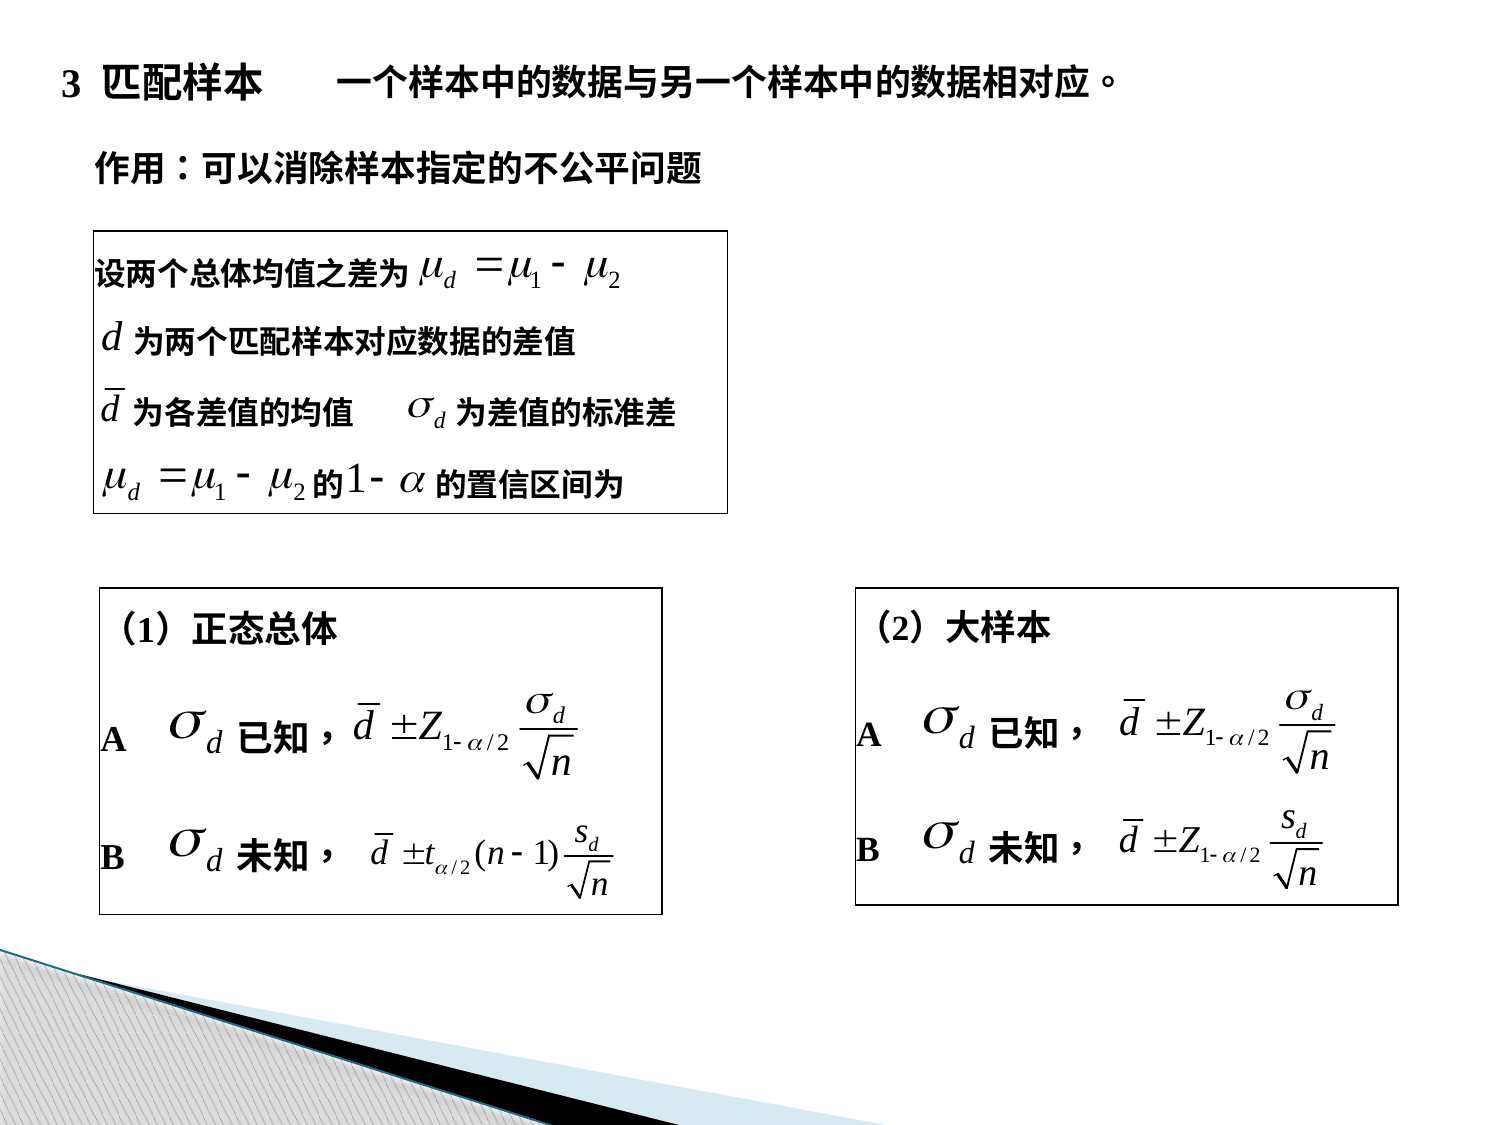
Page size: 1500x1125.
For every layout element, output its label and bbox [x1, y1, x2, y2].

picture [855, 588, 1398, 905]
picture [60, 0, 1398, 190]
picture [94, 231, 727, 514]
picture [100, 588, 662, 914]
